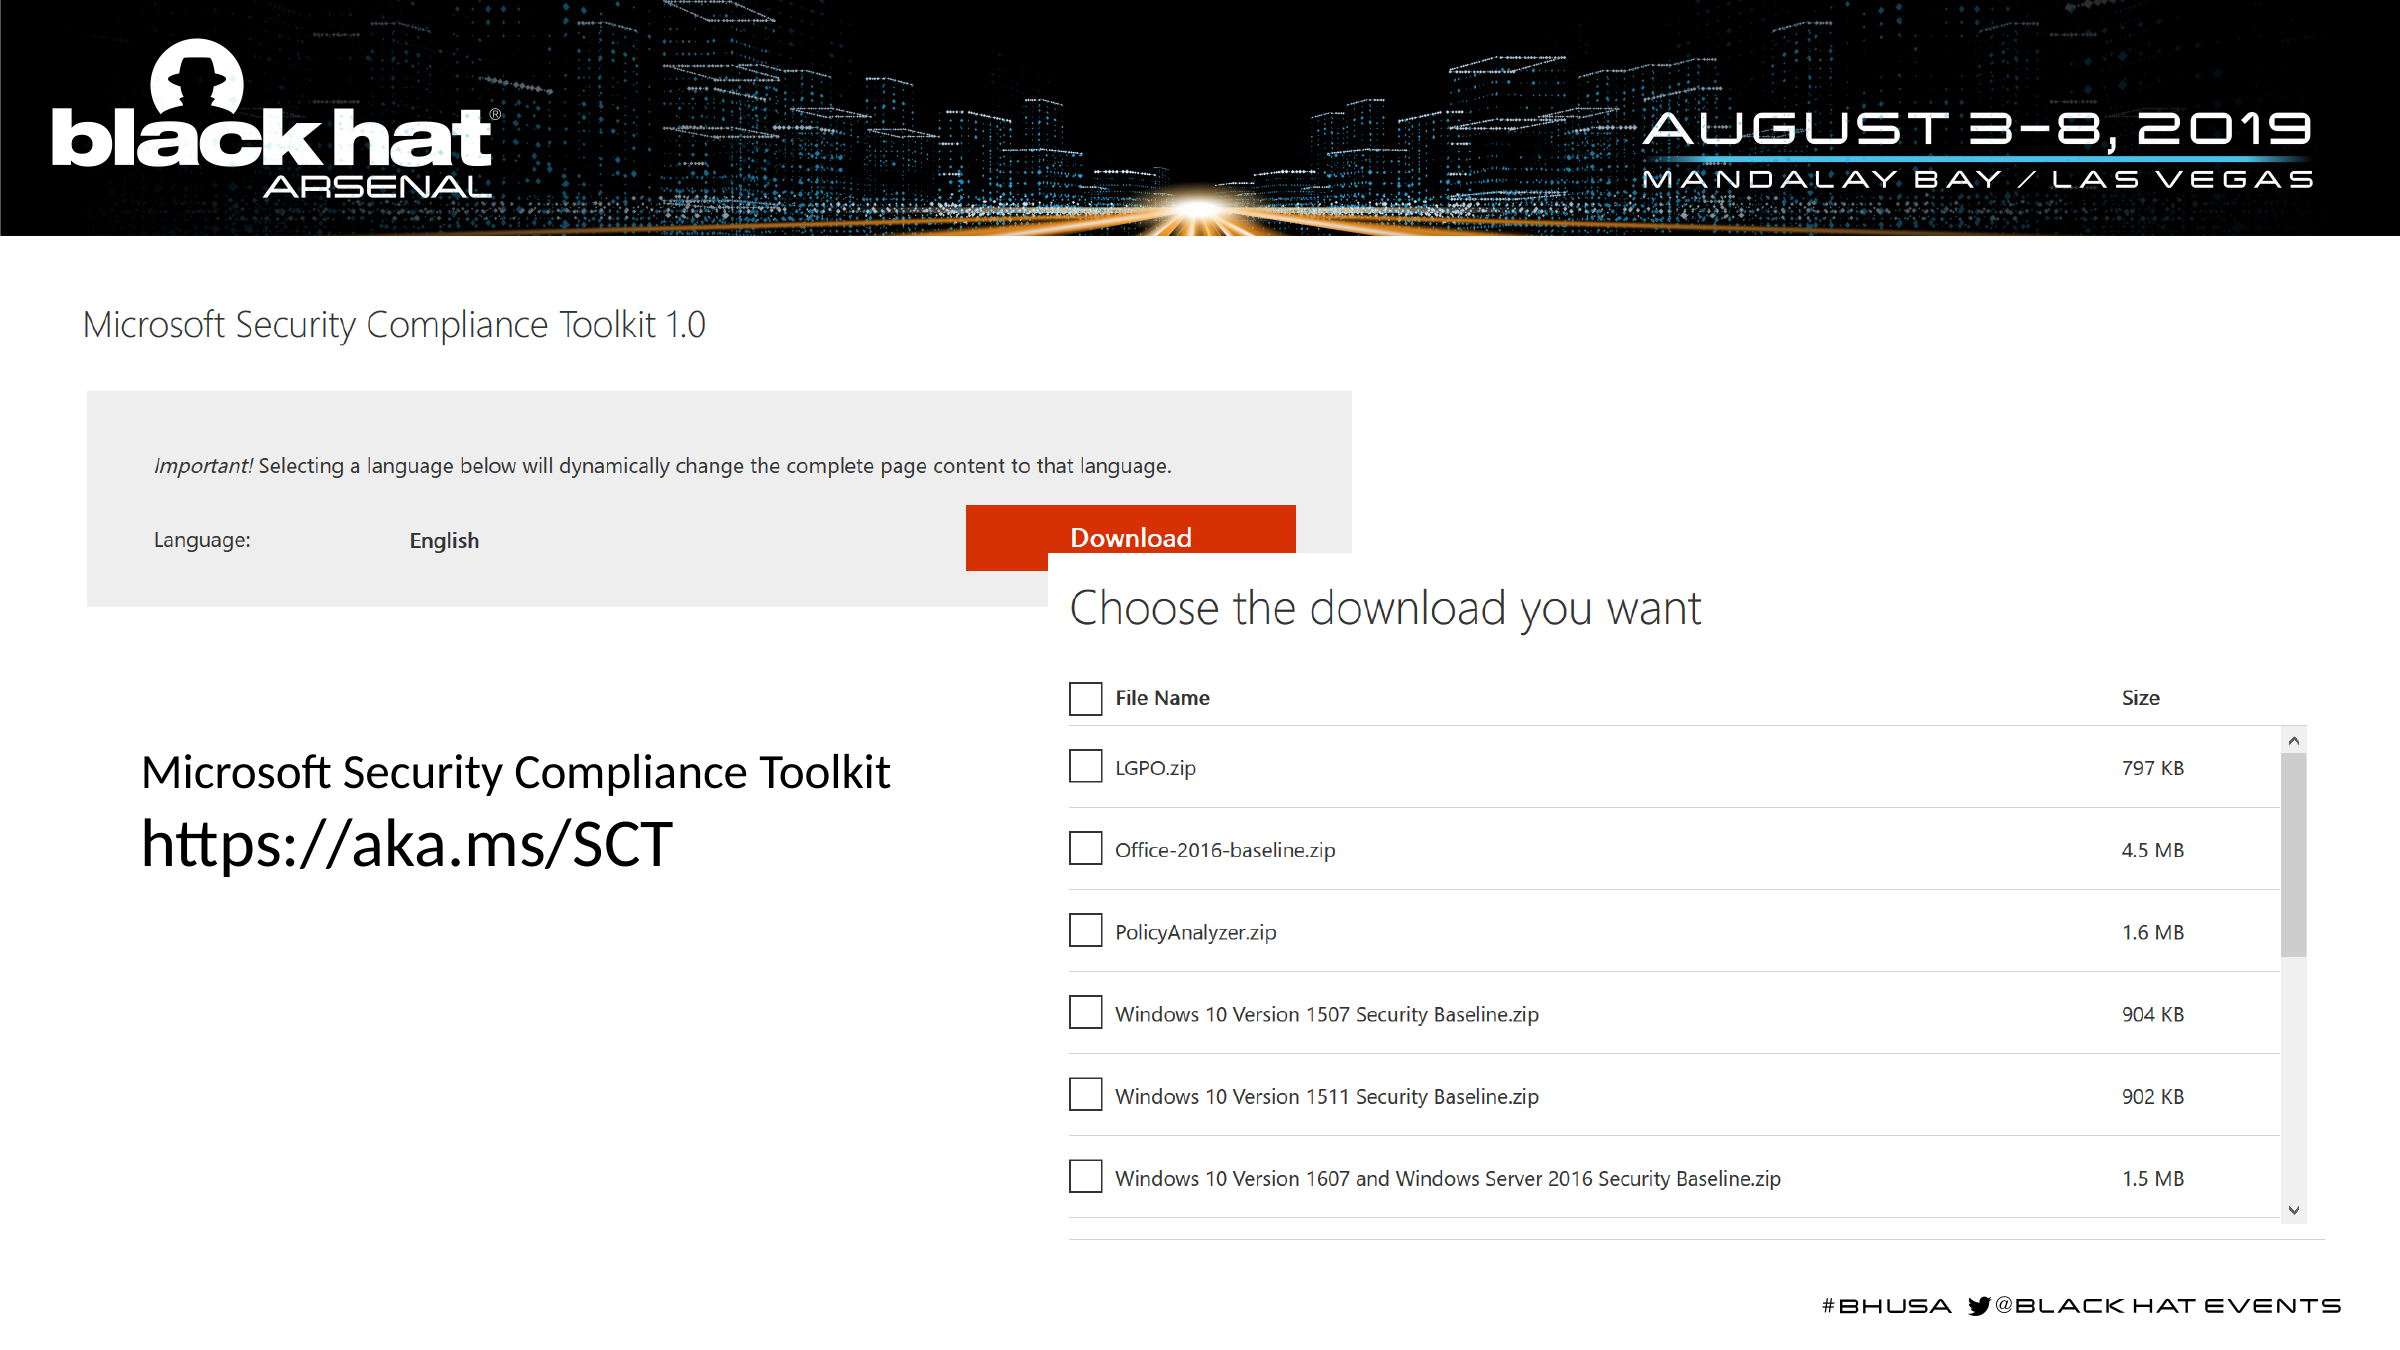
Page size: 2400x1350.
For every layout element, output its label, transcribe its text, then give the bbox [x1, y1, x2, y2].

picture [0, 0, 2400, 1350]
text_box Microsoft Security Compliance Toolkit https://aka.ms/SCT [125, 731, 907, 888]
